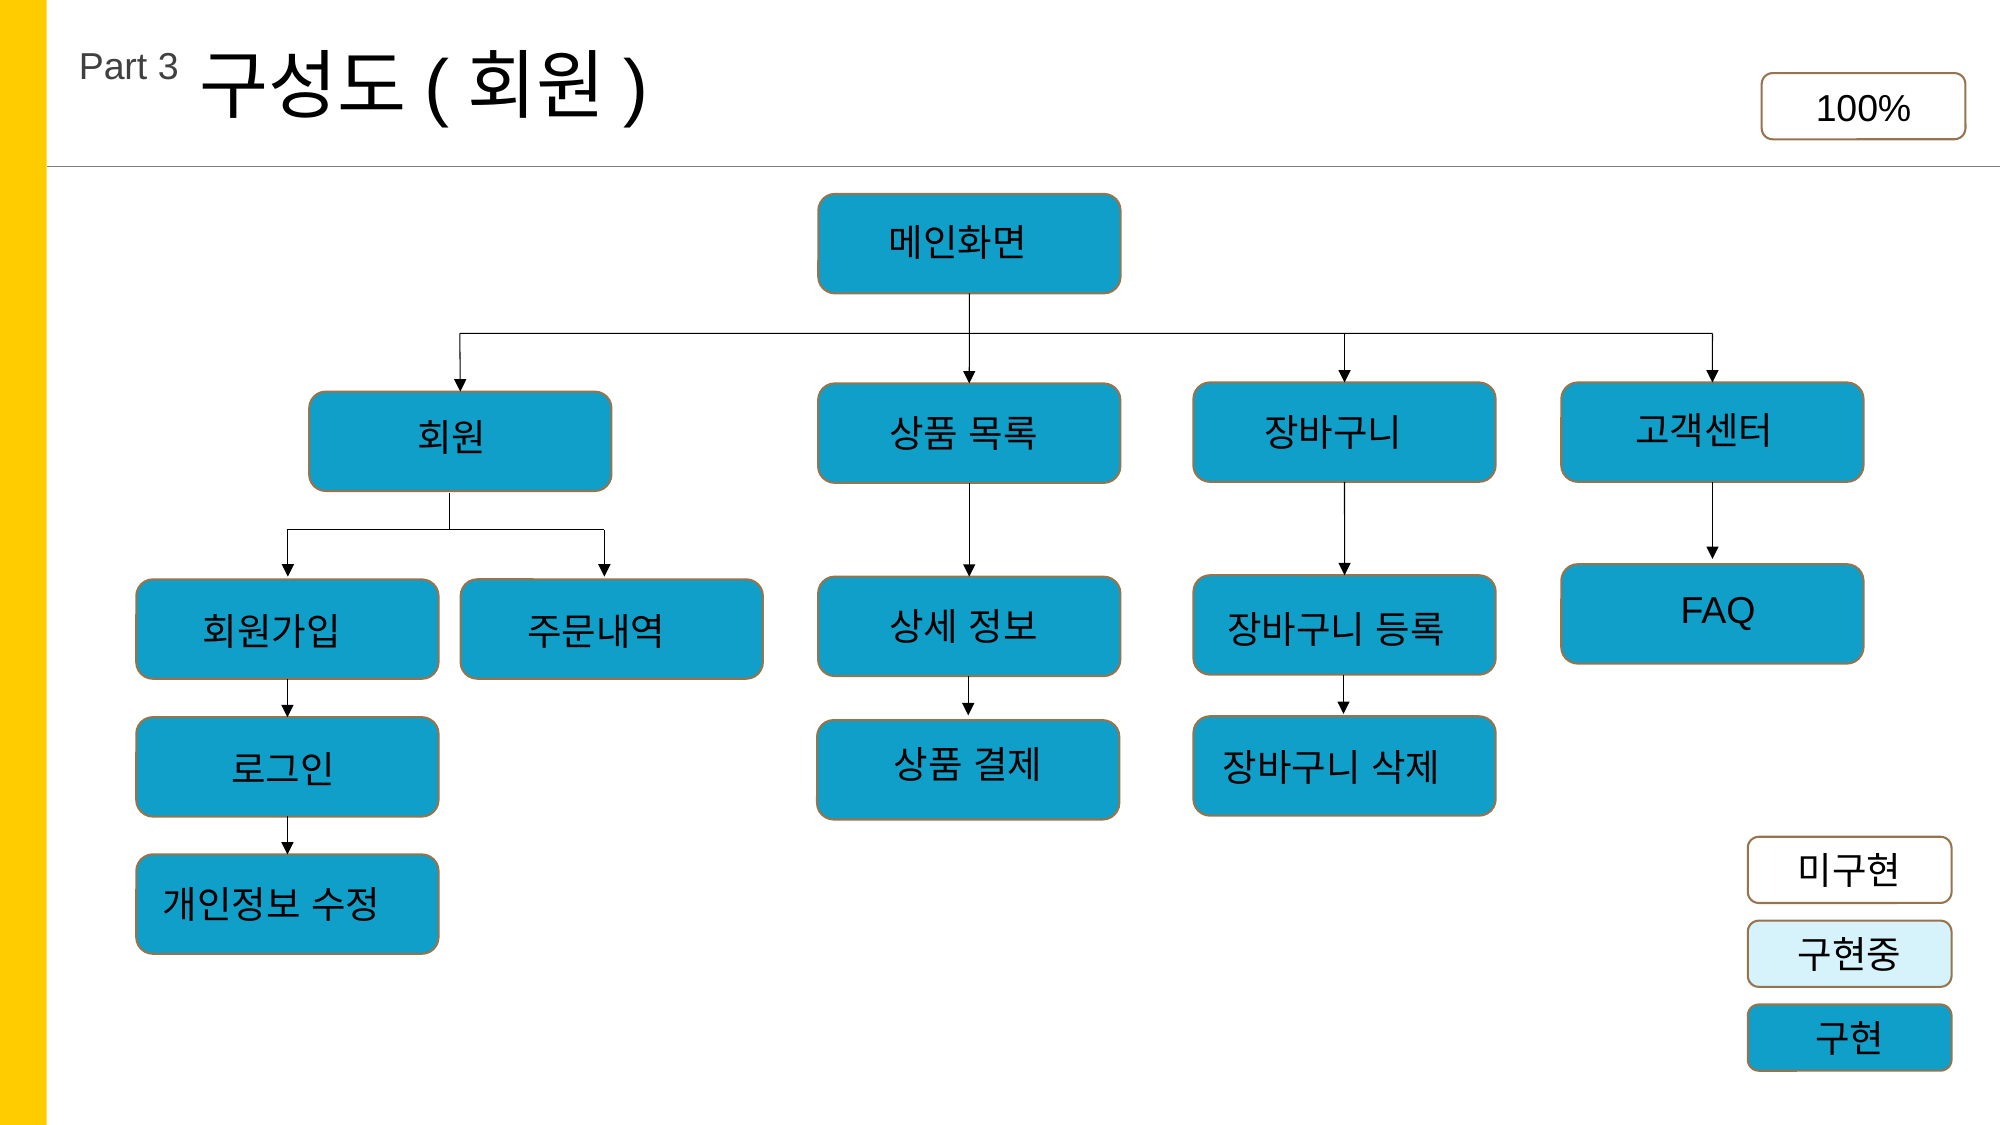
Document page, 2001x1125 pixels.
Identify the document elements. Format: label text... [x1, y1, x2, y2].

text_box 상세 정보 [874, 596, 1116, 656]
text_box Part 3 [64, 34, 185, 95]
text_box [1560, 381, 1865, 483]
text_box [308, 390, 613, 493]
text_box FAQ [1665, 578, 1850, 639]
text_box 고객센터 [1620, 399, 1805, 460]
text_box 메인화면 [873, 211, 1058, 271]
text_box 구현 [1746, 1003, 1953, 1072]
text_box [135, 853, 440, 955]
text_box 장바구니 [1249, 401, 1447, 462]
text_box 구현중 [1746, 919, 1953, 988]
text_box [135, 578, 440, 680]
text_box [815, 719, 1121, 821]
text_box [817, 382, 1122, 484]
text_box 상품 목록 [874, 402, 1071, 463]
text_box 회원가입 [188, 600, 372, 661]
text_box 상품 결제 [879, 733, 1120, 794]
text_box [1192, 381, 1497, 483]
text_box 회원 [402, 406, 587, 467]
text_box [1560, 563, 1865, 665]
text_box [1192, 715, 1497, 817]
text_box 장바구니 등록 [1212, 598, 1508, 658]
text_box [135, 716, 440, 818]
text_box [817, 192, 1122, 295]
text_box [459, 578, 764, 680]
text_box 로그인 [216, 738, 401, 799]
text_box [0, 0, 48, 1125]
text_box [817, 575, 1122, 678]
text_box 주문내역 [512, 600, 697, 661]
text_box 개인정보 수정 [148, 873, 451, 934]
text_box [1192, 574, 1497, 676]
text_box 100% [1760, 72, 1967, 141]
text_box 미구현 [1746, 835, 1953, 905]
text_box 장바구니 삭제 [1208, 737, 1562, 797]
text_box 구성도(회원) [185, 30, 664, 136]
